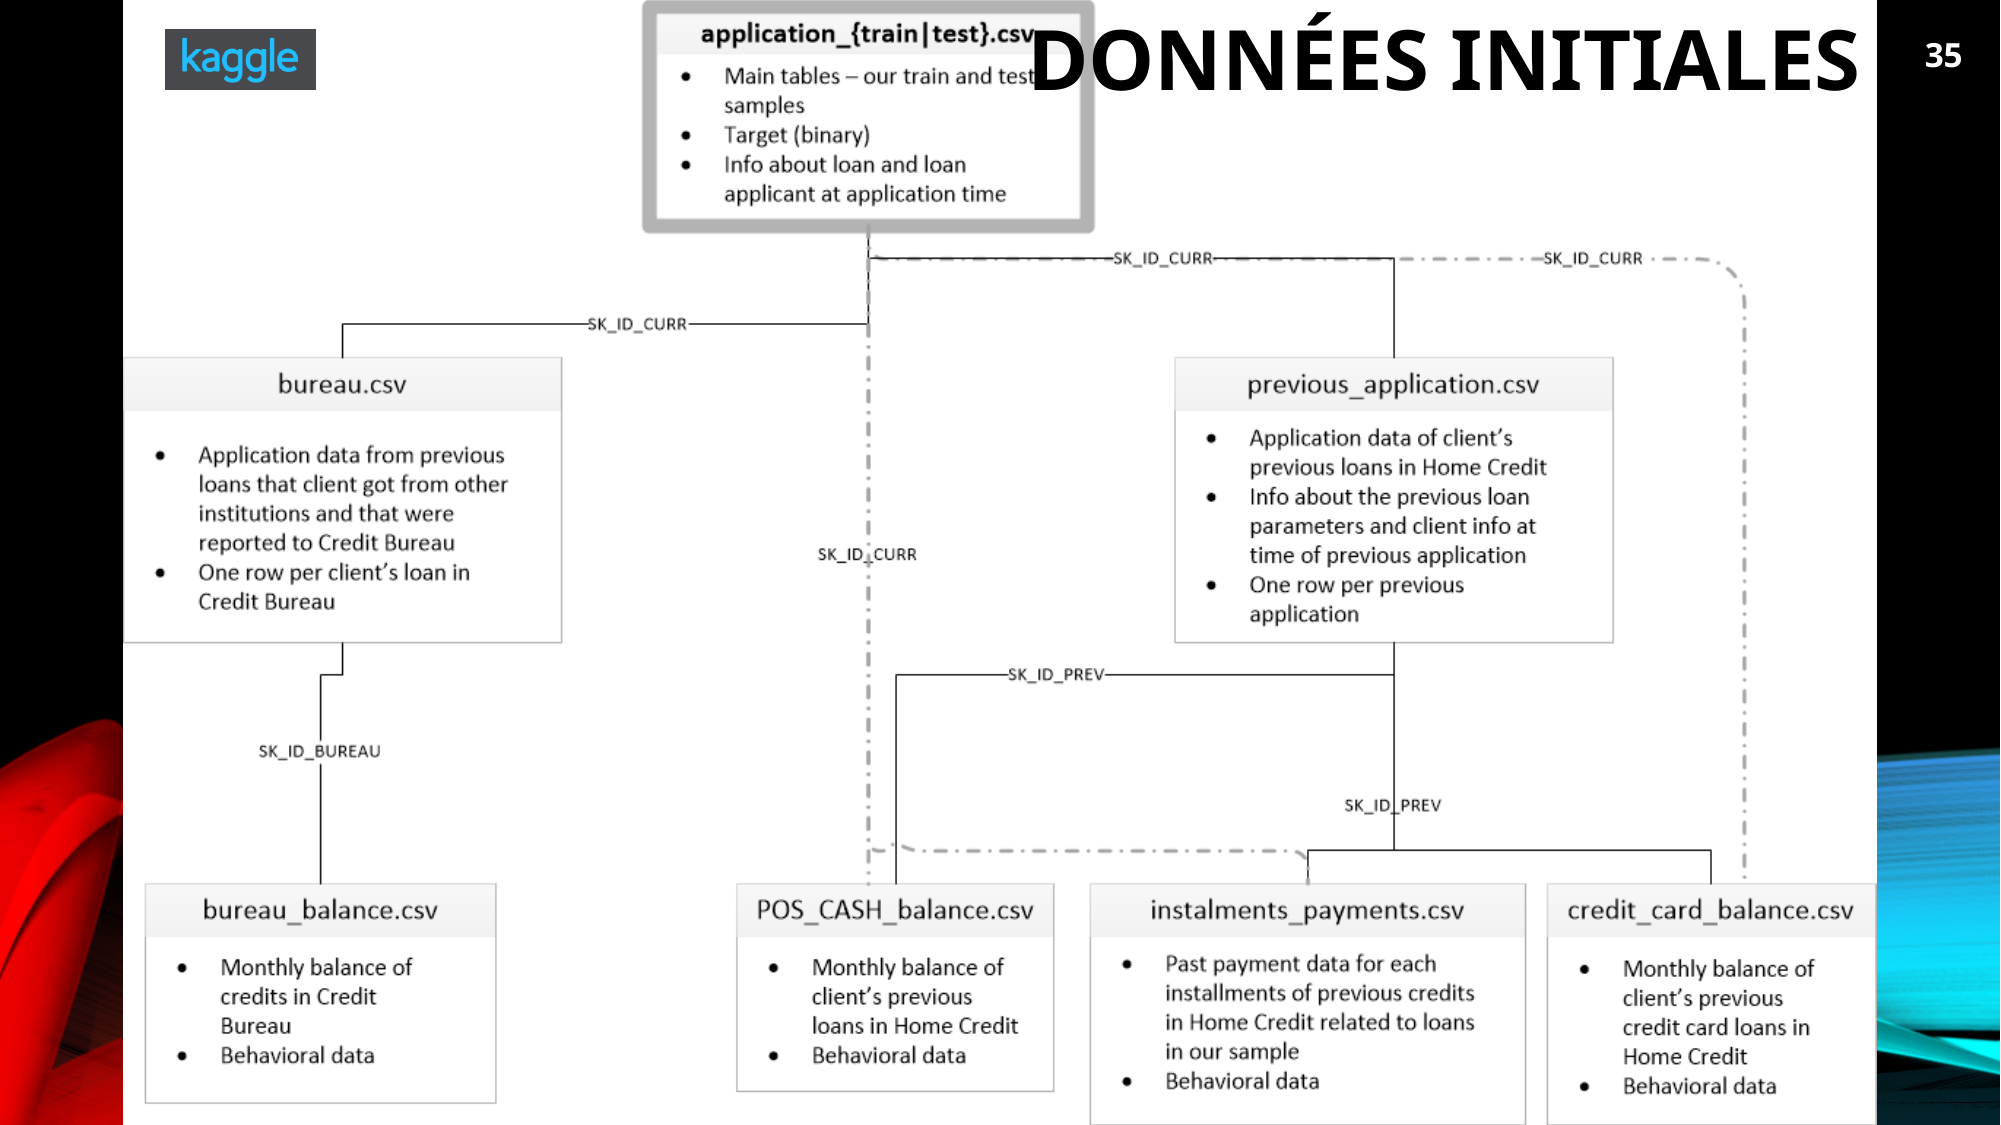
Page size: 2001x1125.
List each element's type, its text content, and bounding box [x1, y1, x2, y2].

slide_number 35 [1877, 27, 1978, 88]
picture [0, 0, 2000, 1125]
